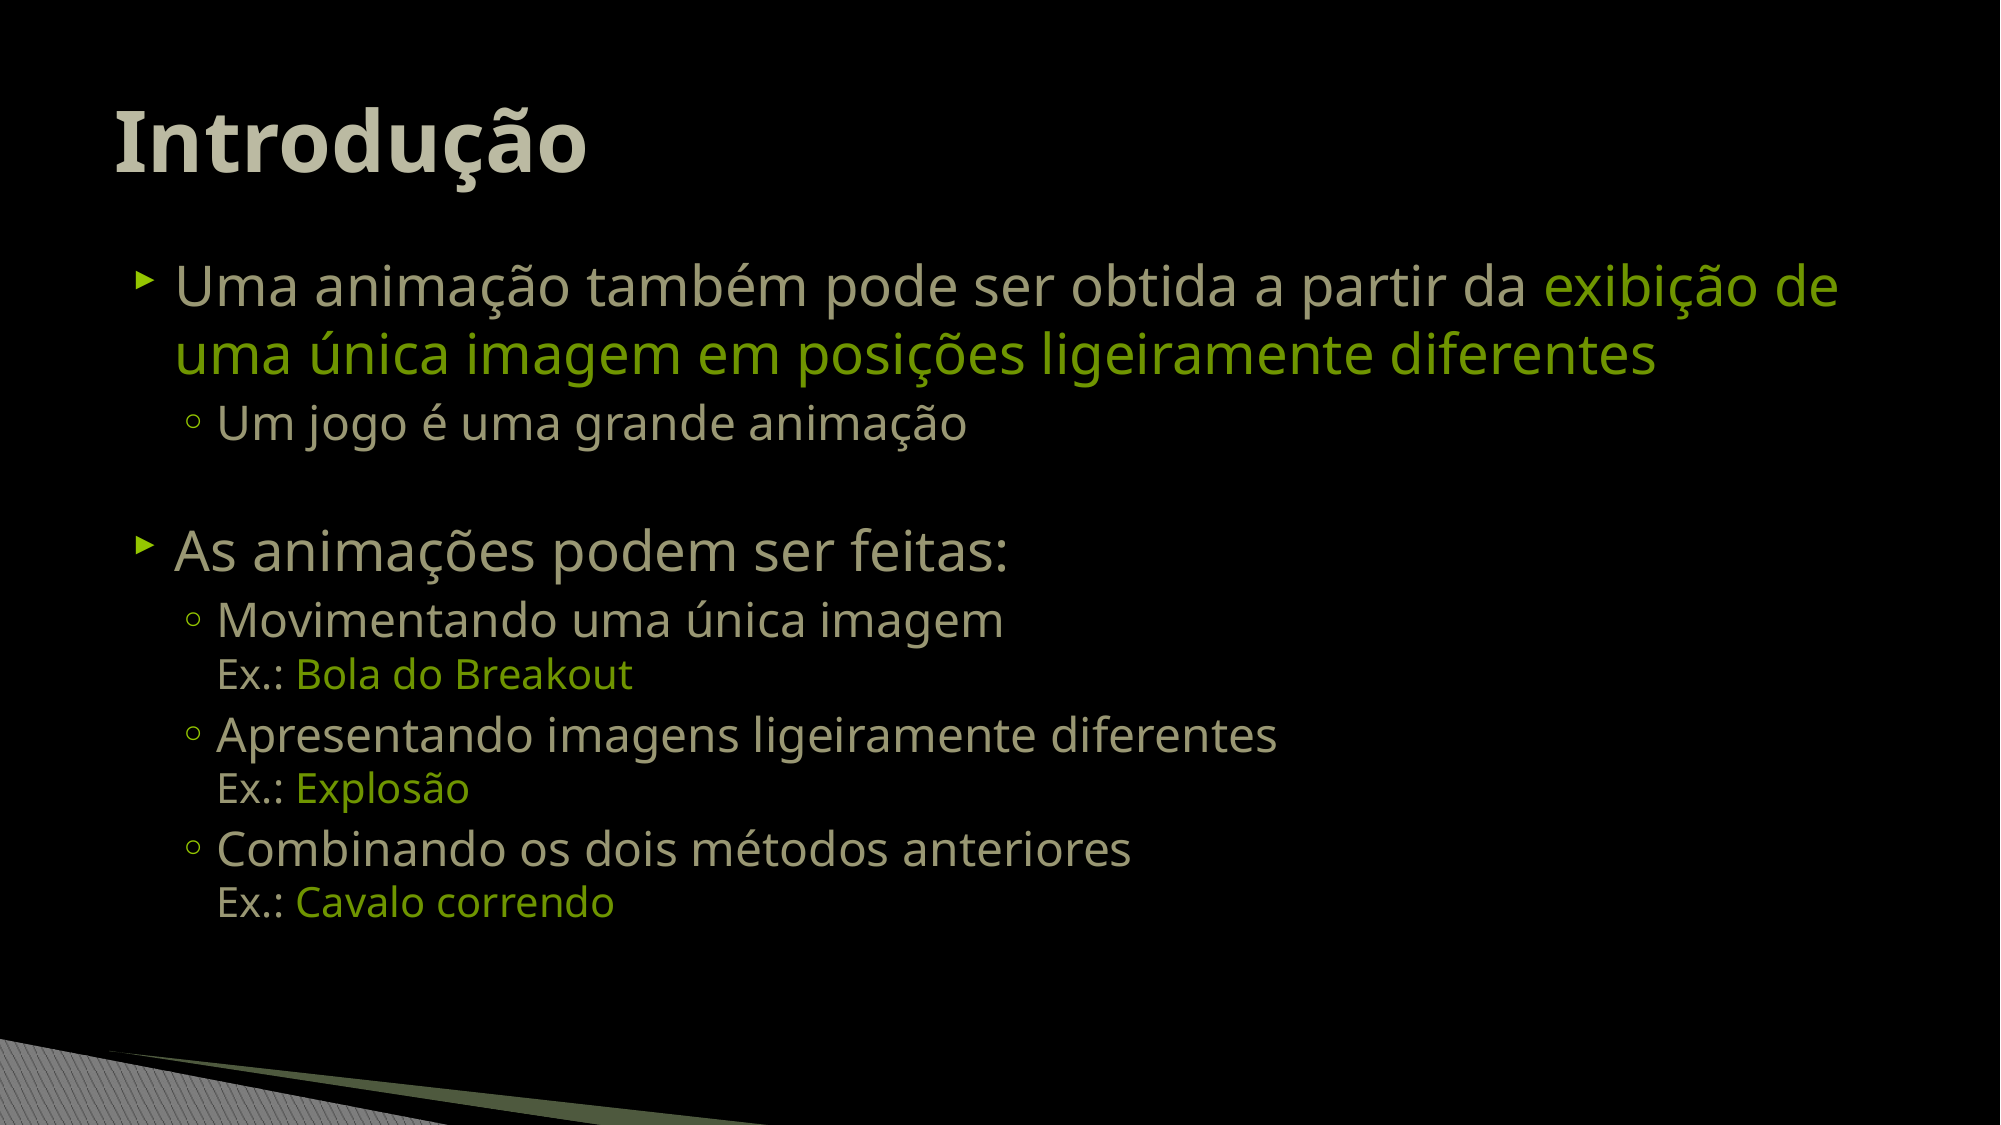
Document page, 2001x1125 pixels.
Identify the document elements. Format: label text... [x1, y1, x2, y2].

list Uma animação também pode ser obtida a partir da exibição de uma única imagem em posições ligeiramente diferentes Um jogo é uma grande animação As animações podem ser feitas: Movimentando uma única imagem Ex.: Bola do Breakout Apresentando imagens ligeiramente diferentes Ex.: Explosão Combinando os dois métodos anteriores Ex.: Cavalo correndo [99, 243, 1900, 1083]
title Introdução [99, 45, 1900, 233]
picture [0, 1038, 449, 1125]
